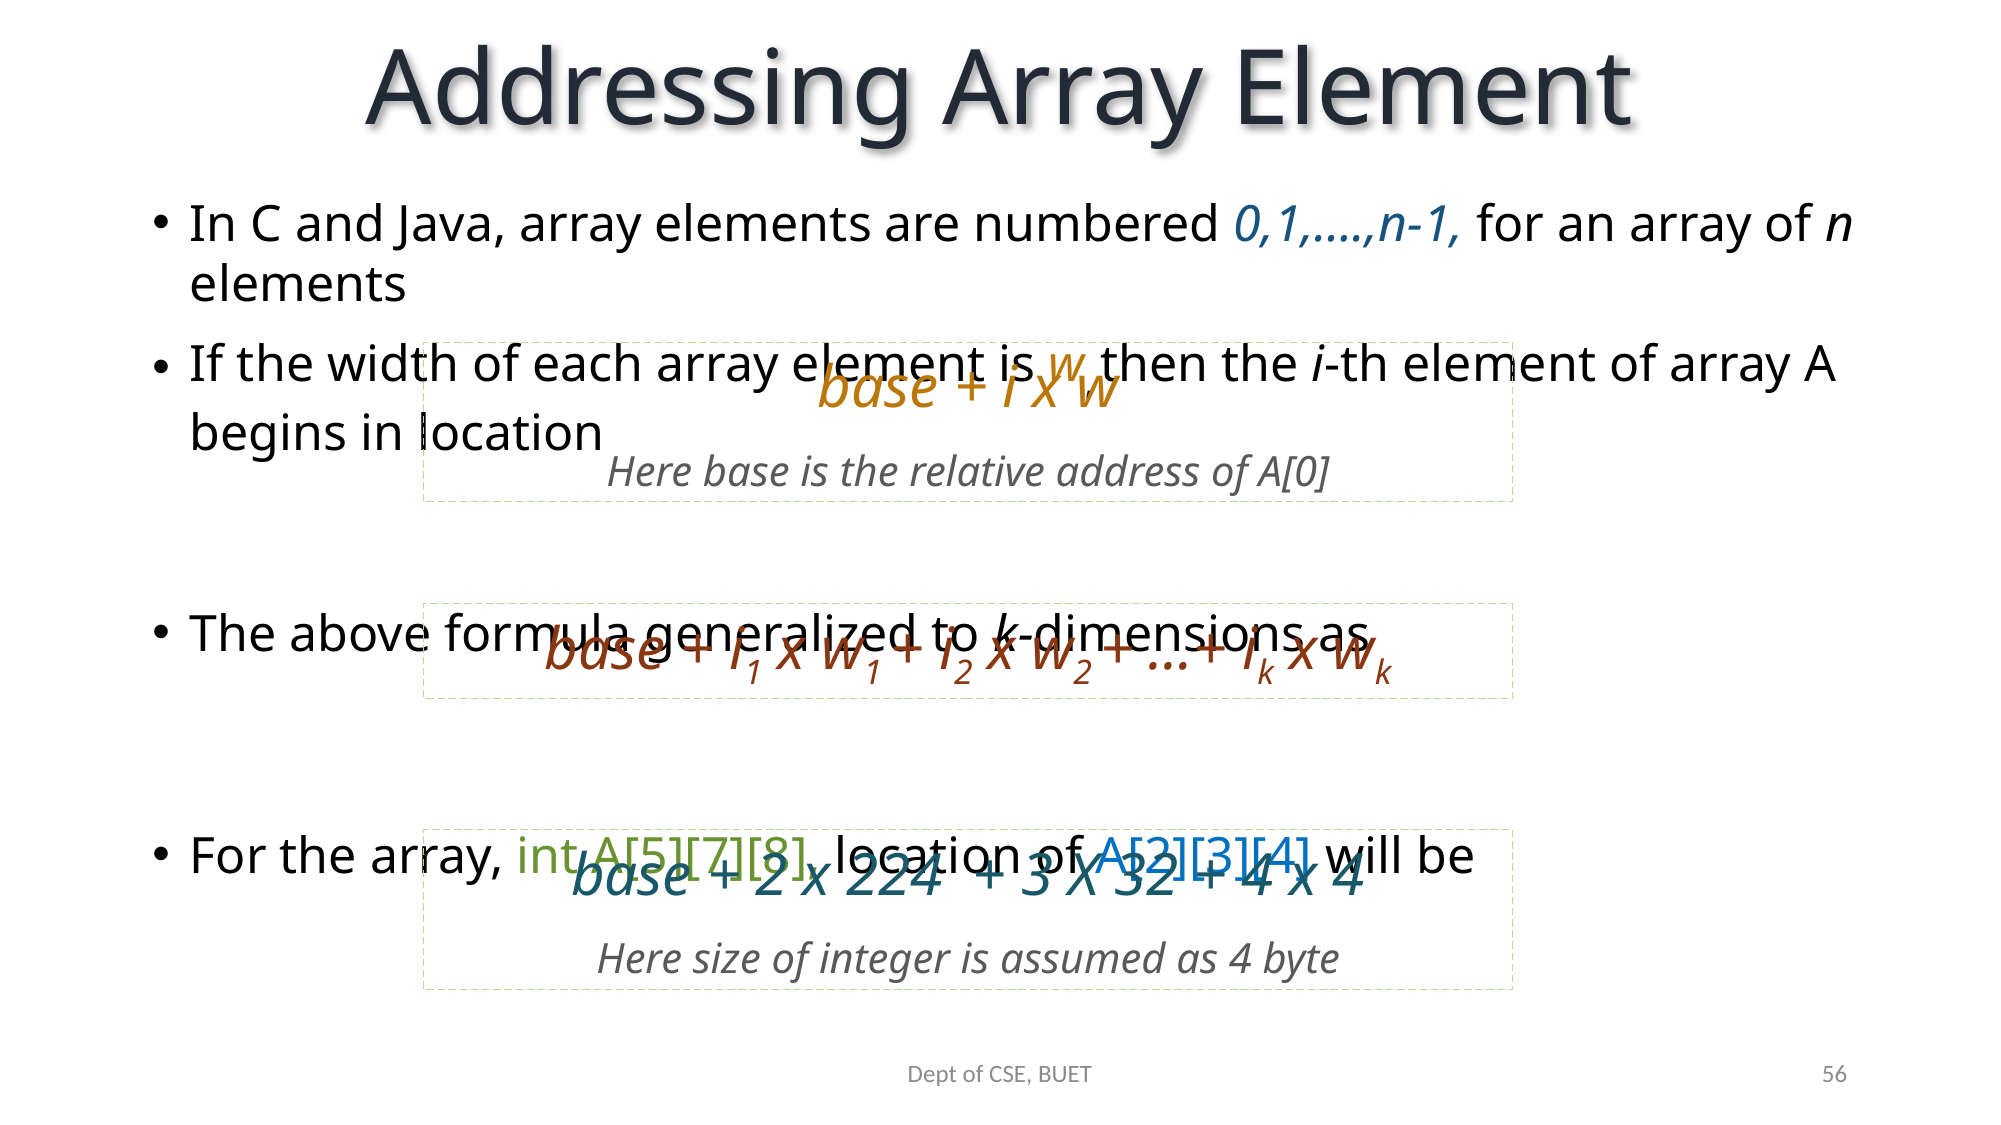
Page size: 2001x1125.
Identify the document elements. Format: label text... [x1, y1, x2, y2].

list In C and Java, array elements are numbered 0,1,….,n-1, for an array of n elements If the width of each array element is w, then the i-th element of array A begins in location The above formula generalized to k-dimensions as For the array, int A[5][7][8], location of A[2][3][4] will be [137, 183, 1948, 900]
slide_number 56 [1412, 1042, 1863, 1103]
text_box base + i x w Here base is the relative address of A[0] [423, 342, 1513, 502]
footer Dept of CSE, BUET [662, 1042, 1338, 1103]
title Addressing Array Element [137, 3, 1863, 177]
text_box base + 2 x 224 + 3 X 32 + 4 x 4 Here size of integer is assumed as 4 byte [423, 829, 1513, 990]
text_box base + i1 x w1 + i2 x w2 + …+ ik x wk [423, 603, 1513, 699]
